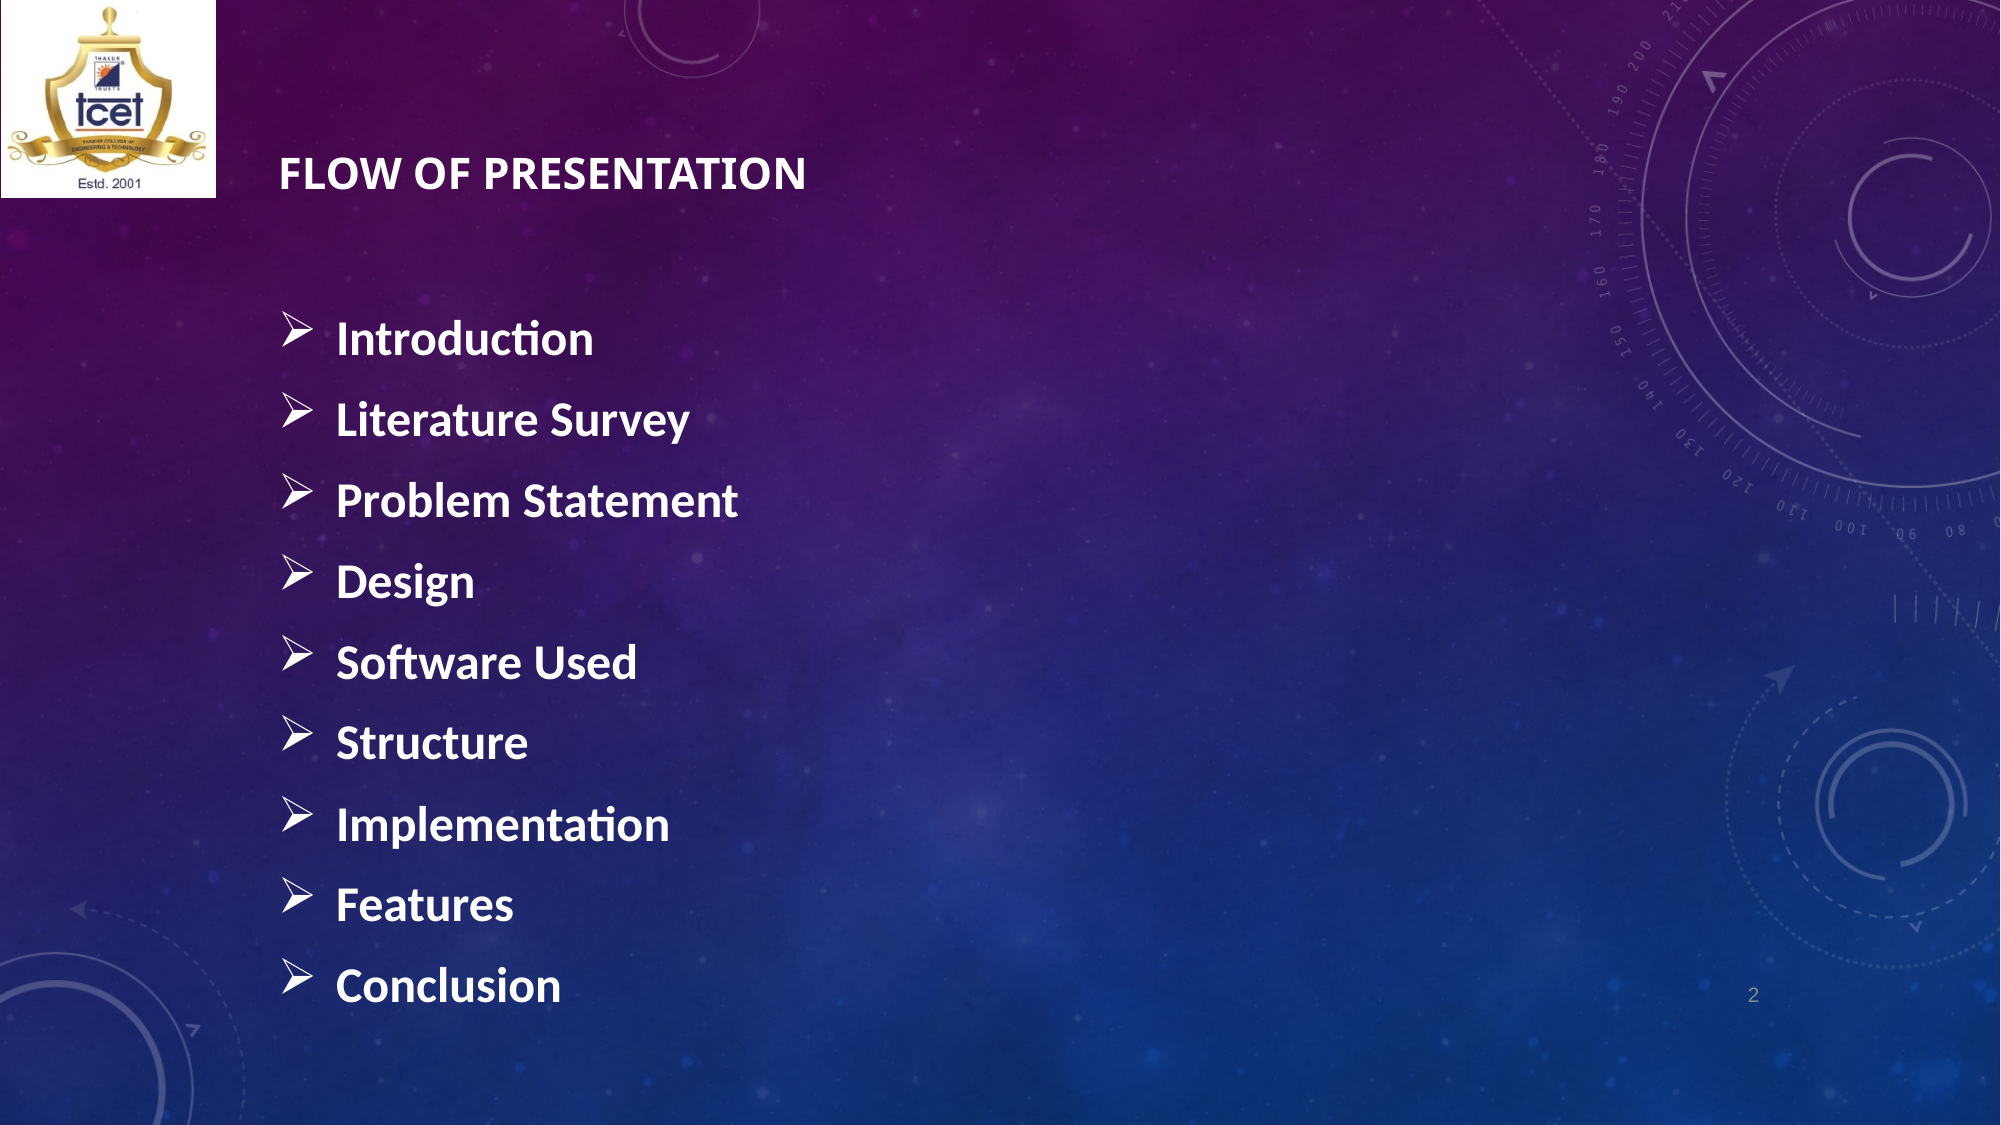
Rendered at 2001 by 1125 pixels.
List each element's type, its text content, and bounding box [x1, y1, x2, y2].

picture [0, 0, 2001, 1125]
list Introduction Literature Survey Problem Statement Design Software Used Structure Implementation Features Conclusion [262, 298, 871, 1125]
title Flow of Presentation [262, 85, 1839, 258]
slide_number 2 [1684, 963, 1775, 1025]
